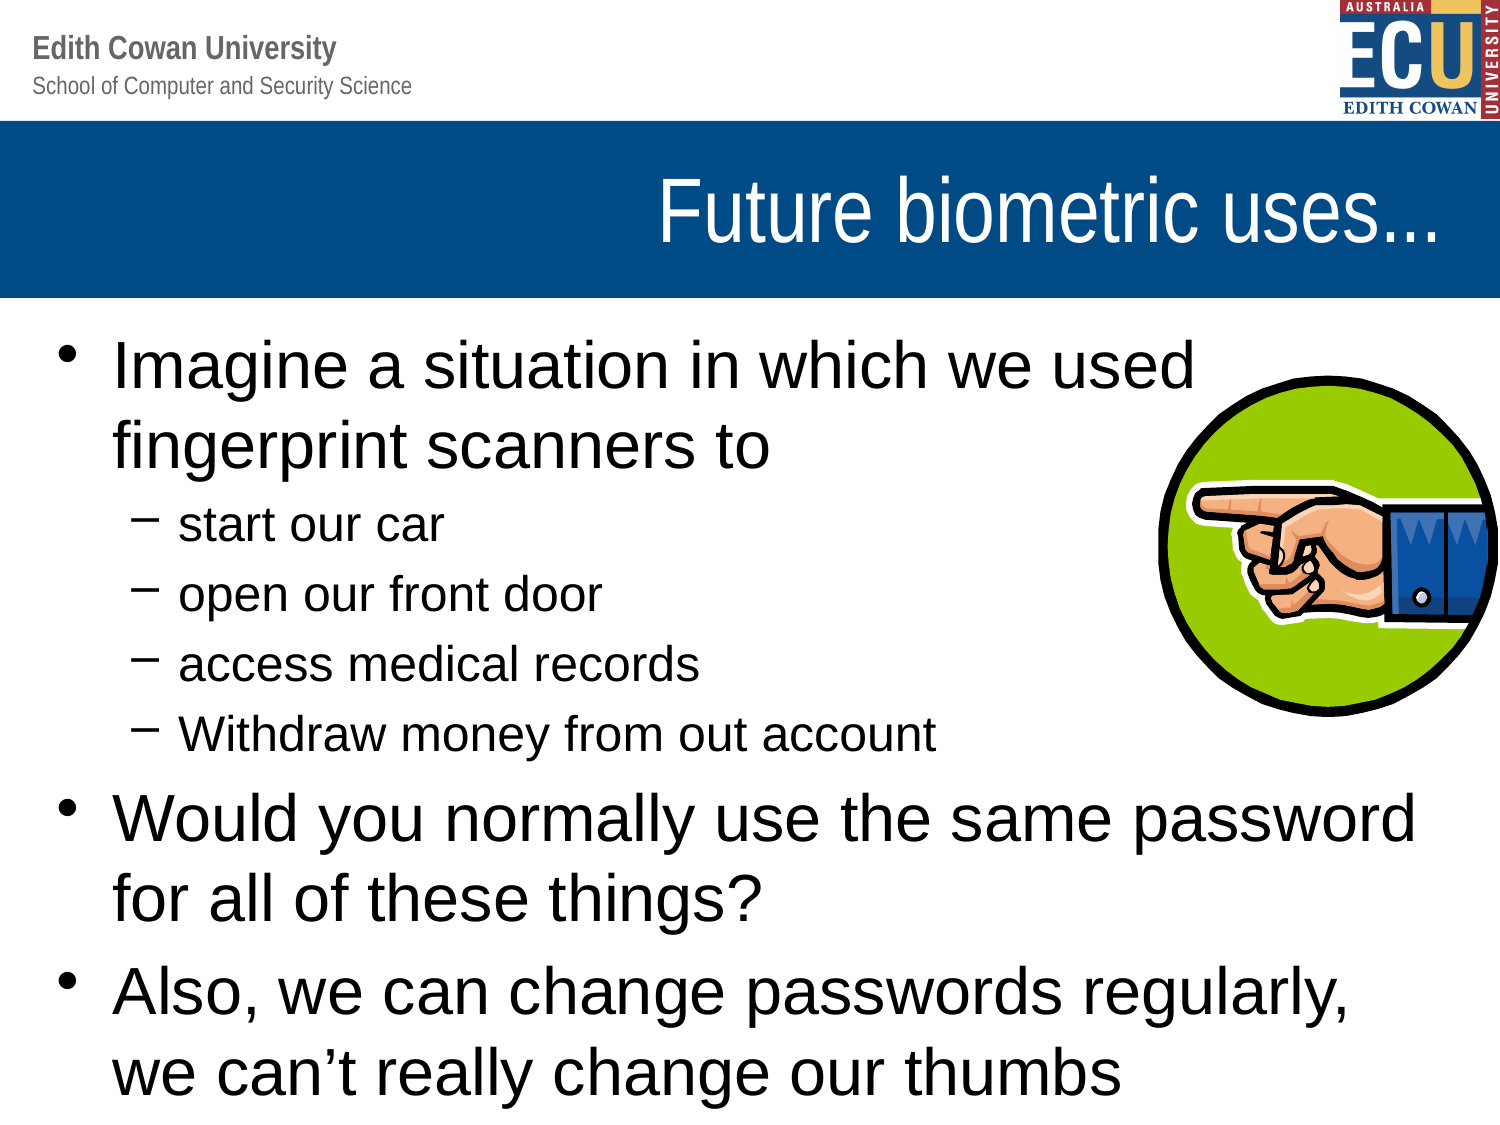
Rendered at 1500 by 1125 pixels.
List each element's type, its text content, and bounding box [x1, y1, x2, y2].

list Imagine a situation in which we used fingerprint scanners to start our car open our front door access medical records Withdraw money from out account Would you normally use the same password for all of these things? Also, we can change passwords regularly, we can’t really change our thumbs [40, 314, 1460, 1083]
title Future biometric uses... [40, 123, 1460, 289]
picture [1157, 373, 1500, 717]
picture [1340, 0, 1500, 119]
